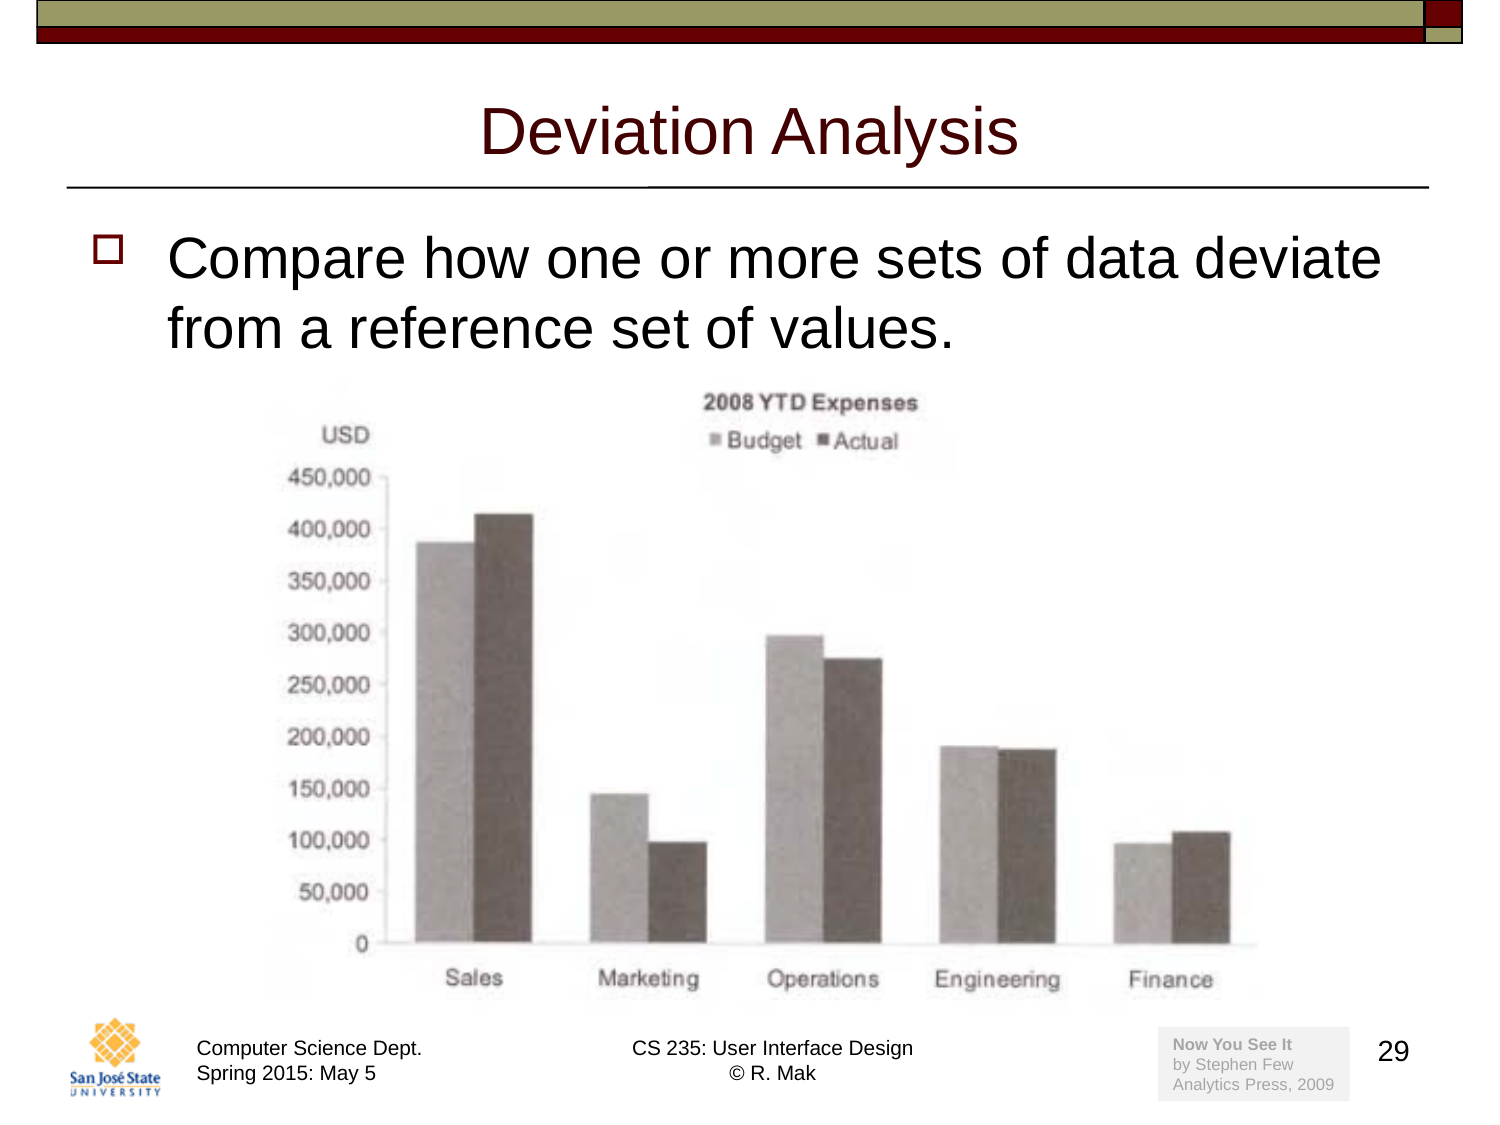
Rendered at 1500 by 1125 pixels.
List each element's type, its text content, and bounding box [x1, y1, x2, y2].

slide_number 29 [1112, 1025, 1425, 1100]
title Deviation Analysis [75, 67, 1425, 175]
text_box Now You See It by Stephen Few Analytics Press, 2009 [1158, 1026, 1350, 1102]
list Compare how one or more sets of data deviate from a reference set of values. [75, 212, 1425, 368]
picture [269, 378, 1258, 1013]
picture [60, 1012, 166, 1112]
